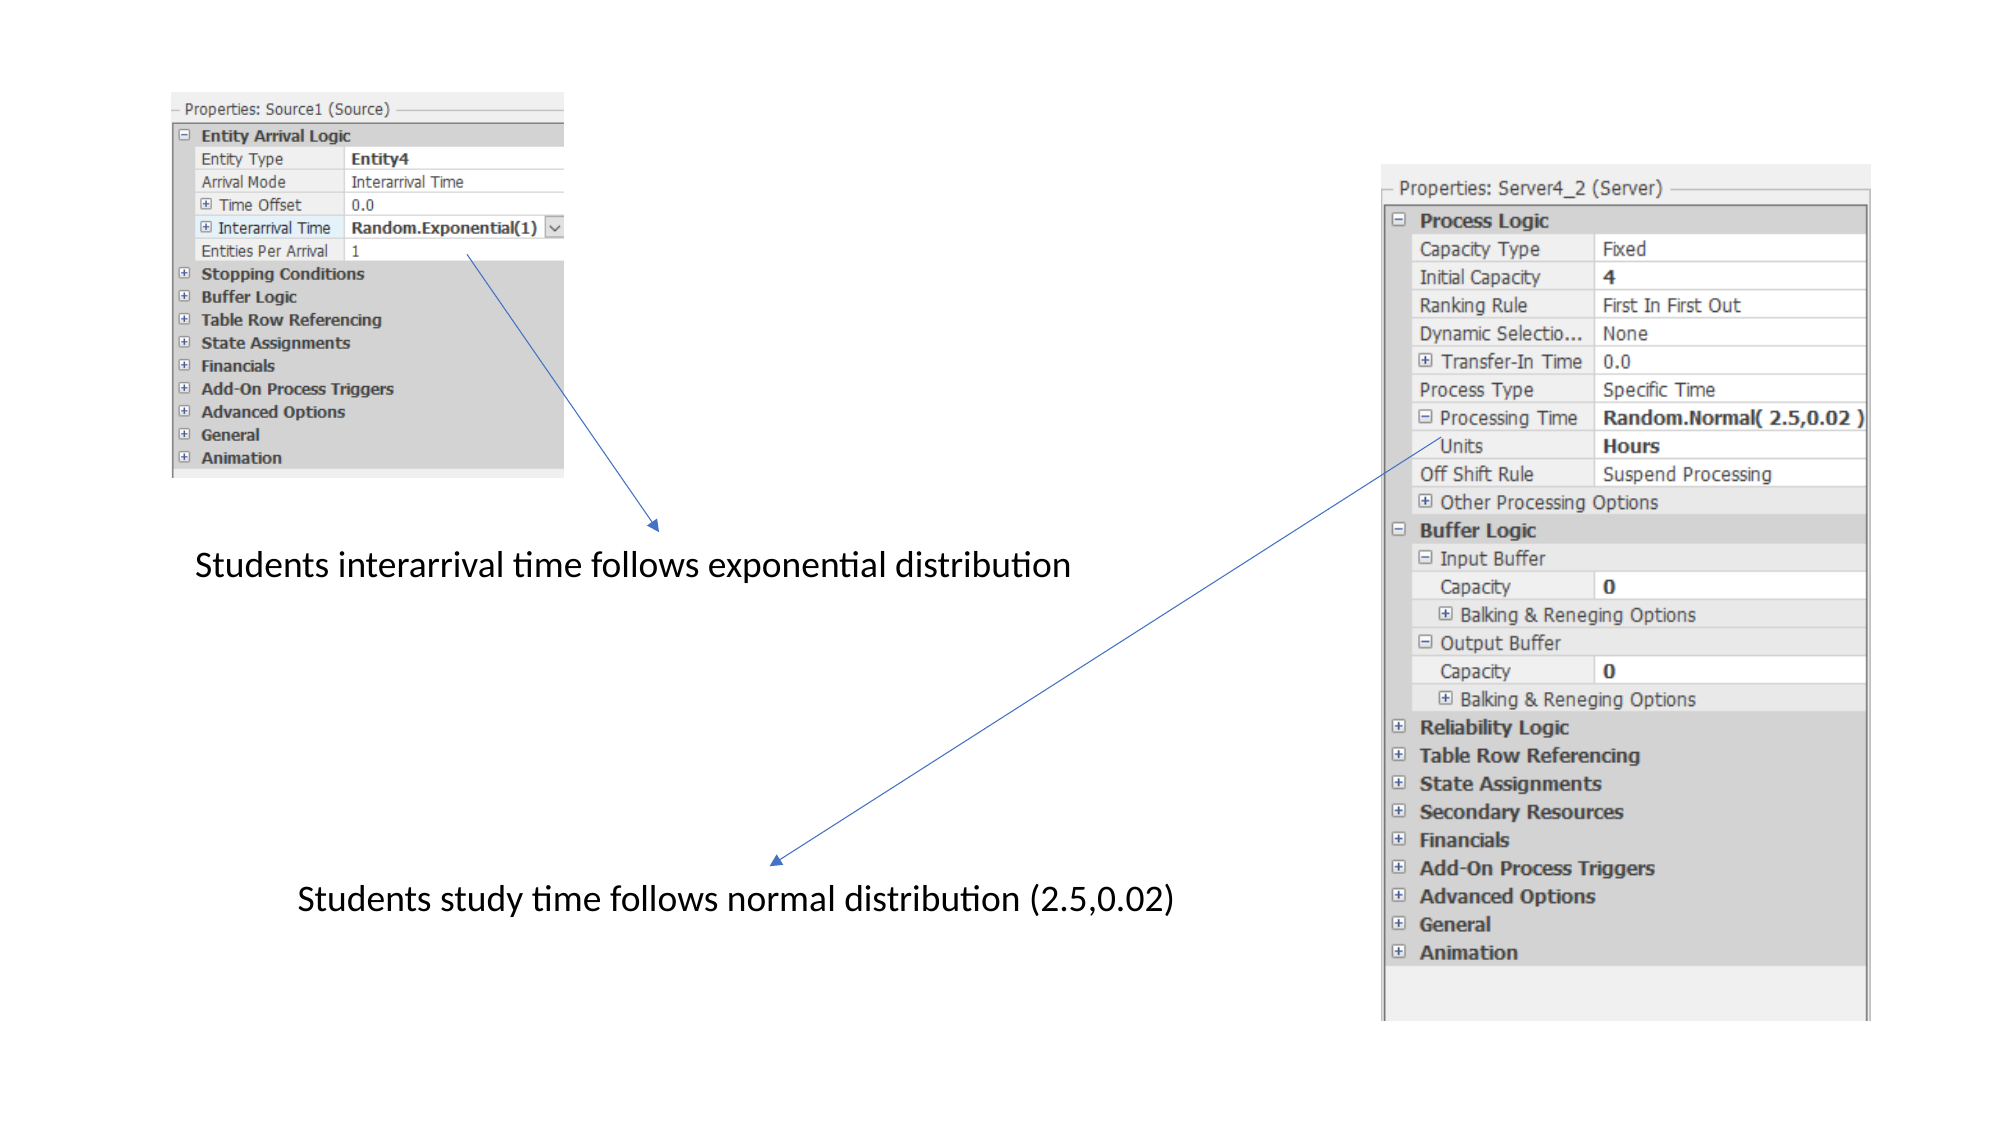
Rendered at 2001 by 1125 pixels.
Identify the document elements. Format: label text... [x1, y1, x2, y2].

picture [171, 92, 564, 478]
text_box Students interarrival time follows exponential distribution [171, 532, 769, 592]
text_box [466, 254, 660, 533]
text_box Students study time follows normal distribution (2.5,0.02) [282, 866, 1204, 926]
picture [1381, 164, 1871, 1021]
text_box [769, 436, 1442, 867]
